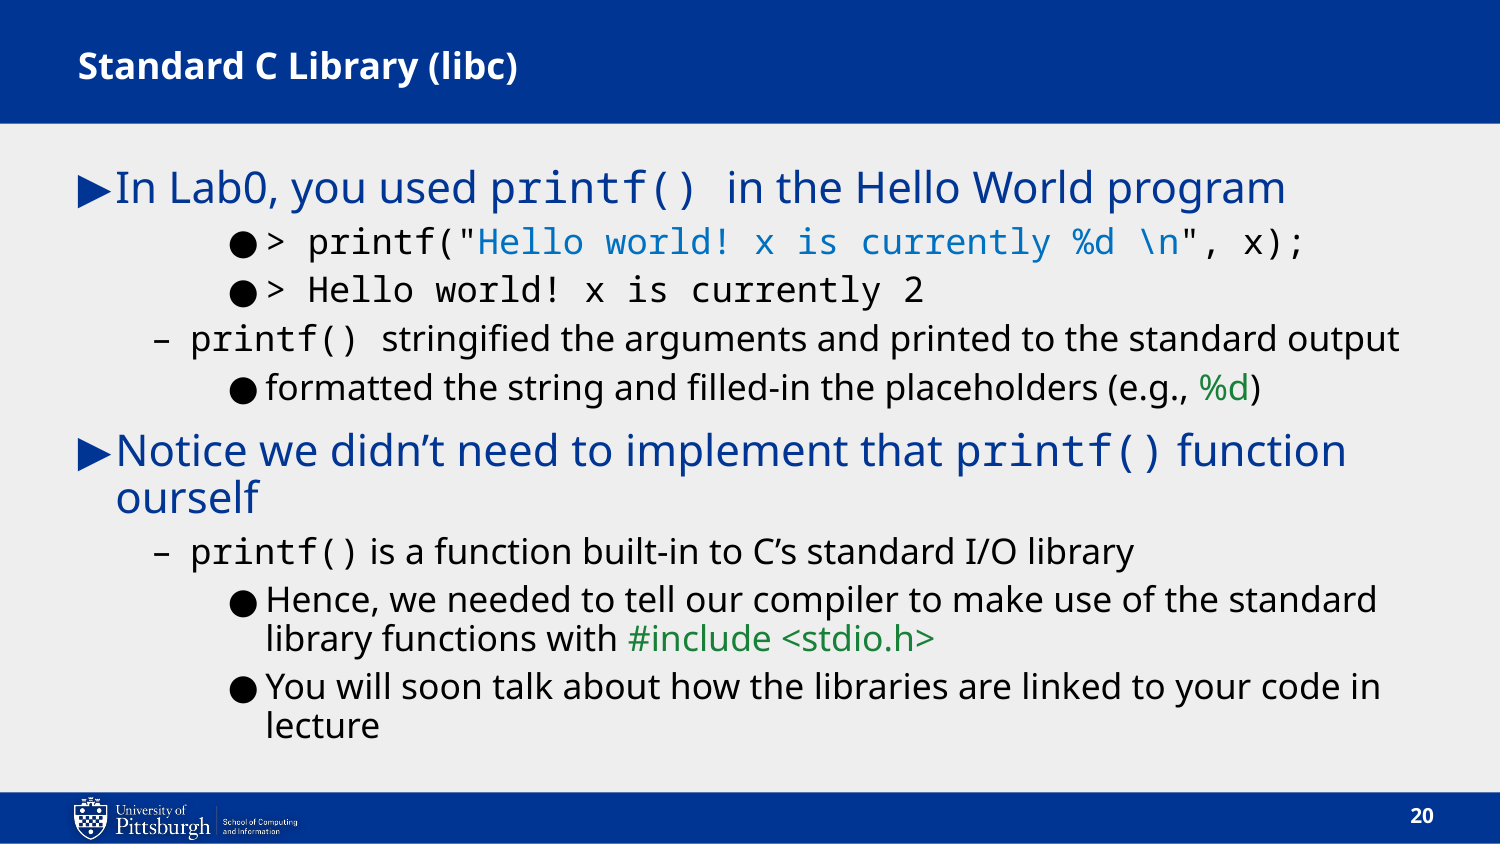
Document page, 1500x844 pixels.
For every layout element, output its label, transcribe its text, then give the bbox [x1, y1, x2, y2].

title Standard C Library (libc) [62, 26, 1449, 102]
list In Lab0, you used printf() in the Hello World program > printf("Hello world! x is currently %d \n", x); > Hello world! x is currently 2 printf() stringified the arguments and printed to the standard output formatted the string and filled-in the placeholders (e.g., %d) Notice we didn’t need to implement that printf() function ourself printf() is a function built-in to C’s standard I/O library Hence, we needed to tell our compiler to make use of the standard library functions with #include <stdio.h> You will soon talk about how the libraries are linked to your code in lecture [62, 151, 1438, 771]
slide_number 20 [1358, 791, 1449, 843]
picture [74, 797, 310, 840]
